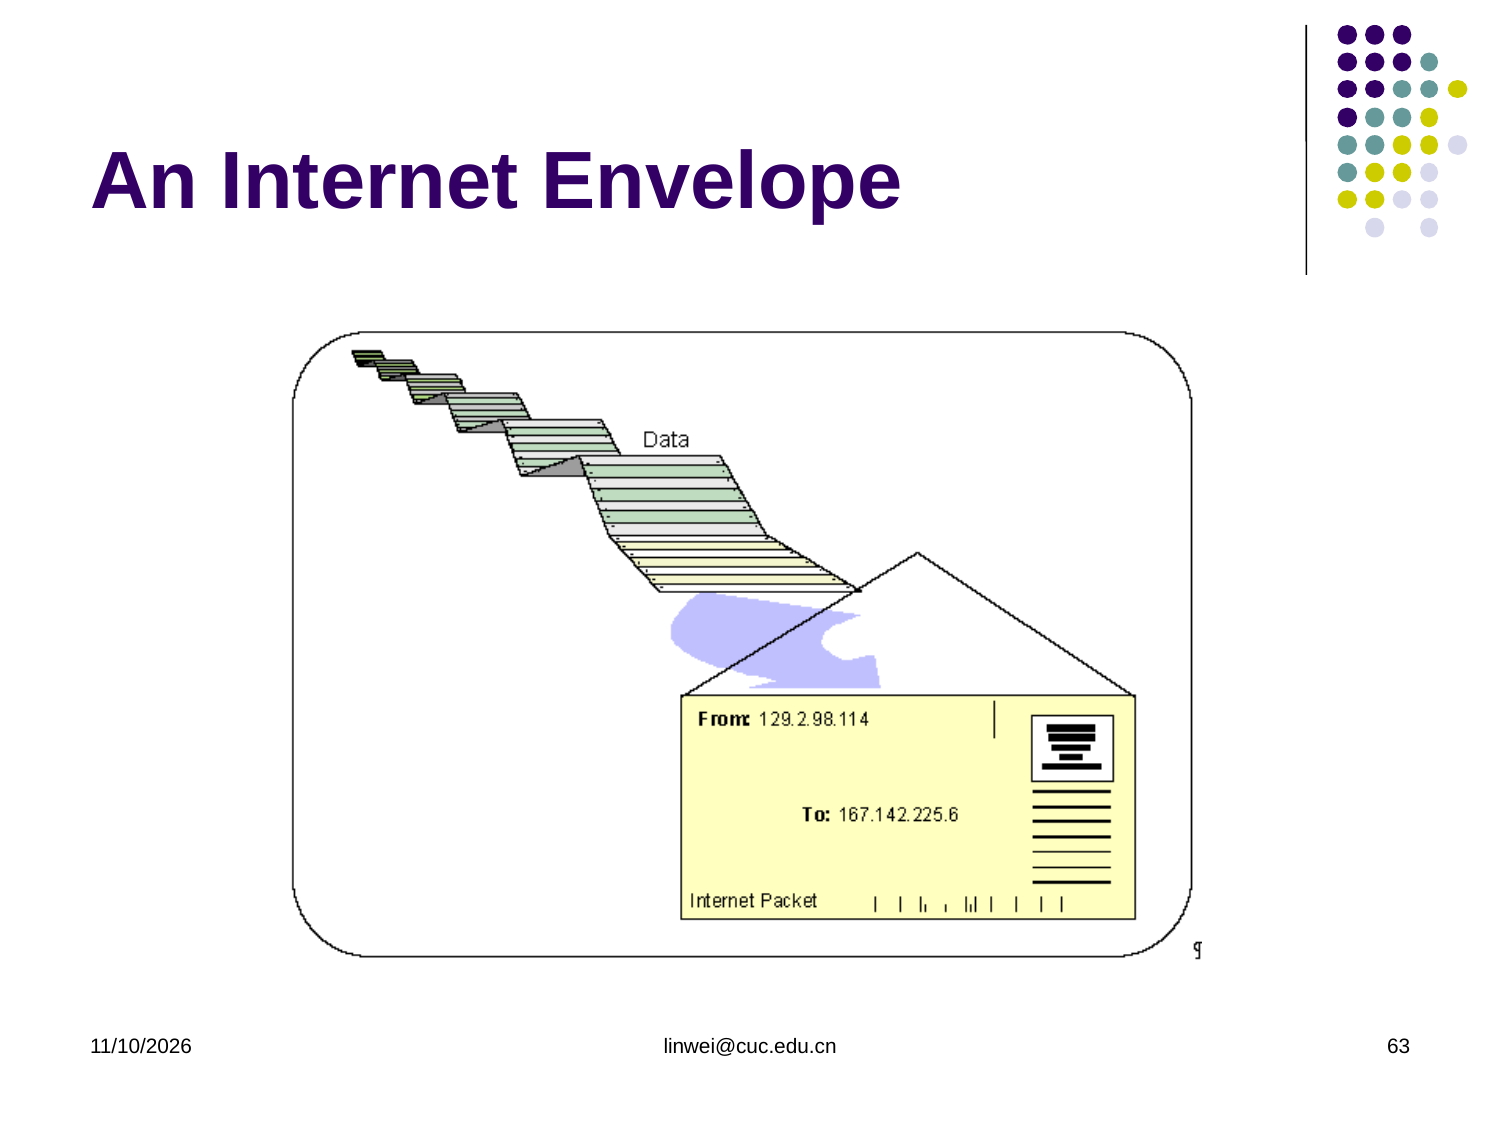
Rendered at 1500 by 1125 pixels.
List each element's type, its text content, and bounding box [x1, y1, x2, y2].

slide_number 63 [1074, 1024, 1426, 1101]
footer linwei@cuc.edu.cn [512, 1024, 988, 1101]
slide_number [74, 1024, 426, 1101]
title An Internet Envelope [75, 20, 1313, 233]
picture [283, 330, 1202, 964]
